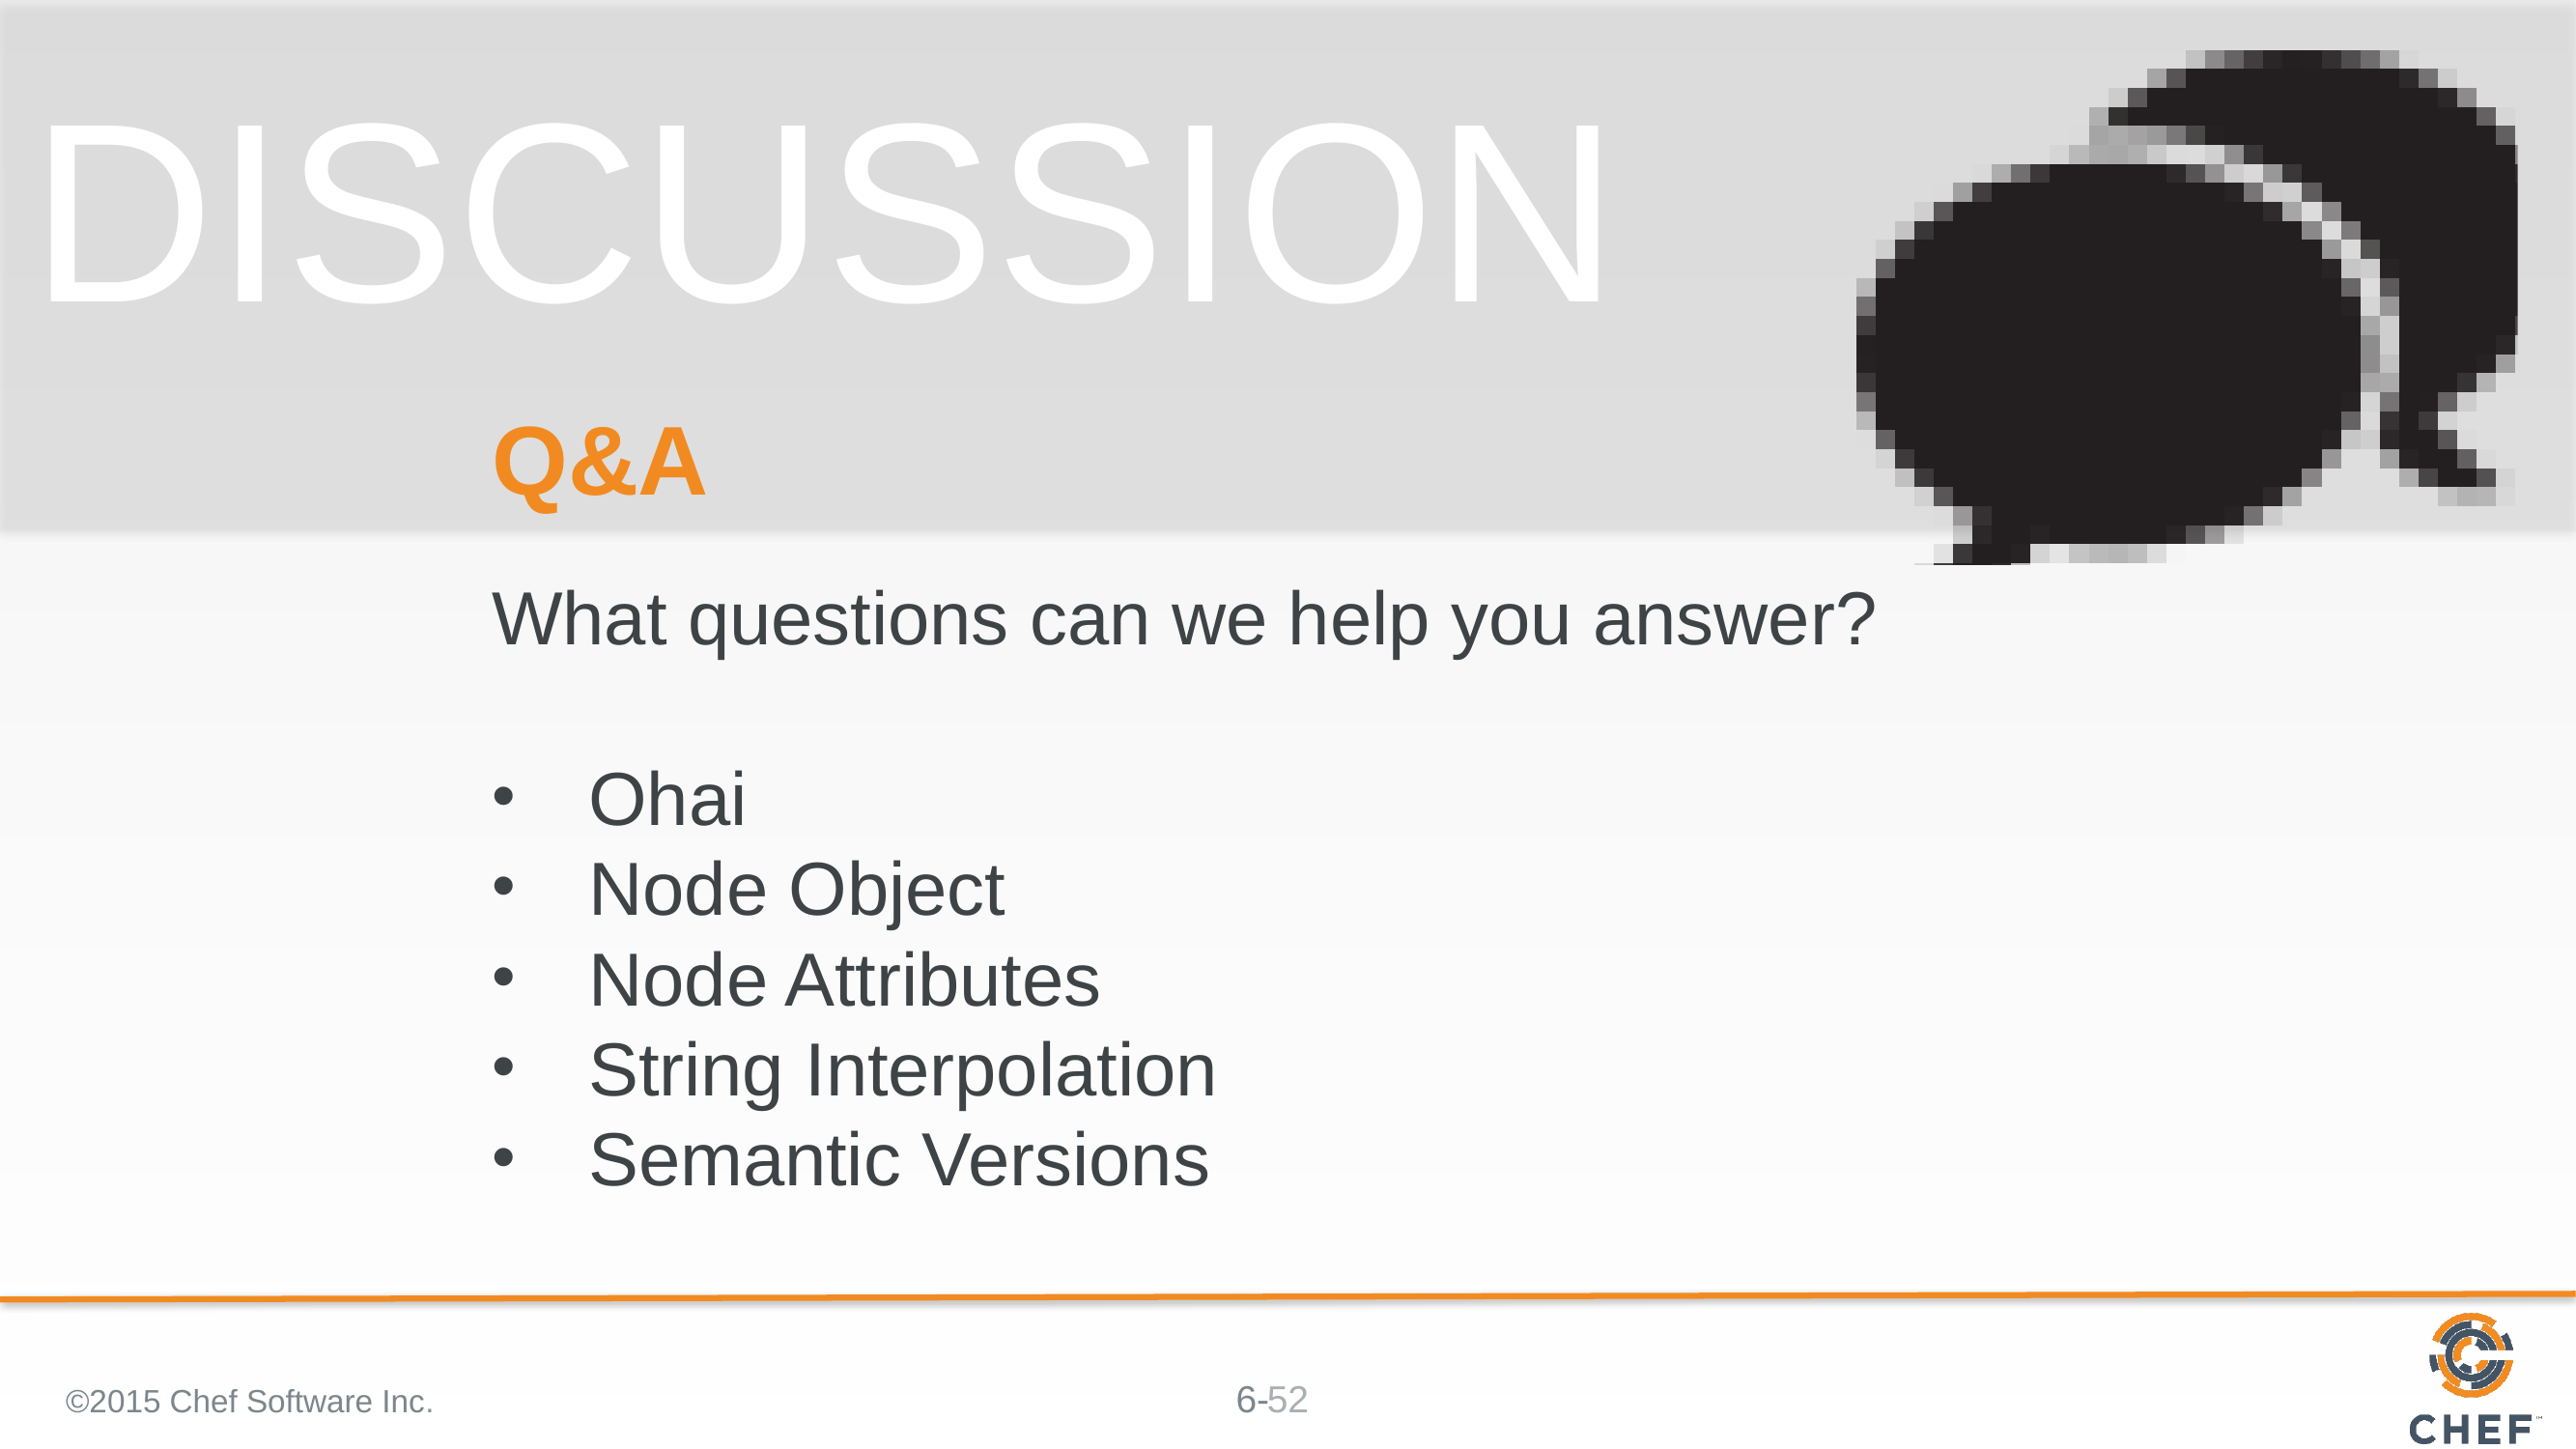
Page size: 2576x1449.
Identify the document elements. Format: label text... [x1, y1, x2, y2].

title Q&A [477, 395, 2217, 531]
picture [2399, 1297, 2550, 1449]
slide_number 52 [998, 1359, 1578, 1437]
subtitle What questions can we help you answer? Ohai Node Object Node Attributes String Interpolation Semantic Versions [477, 554, 2217, 1283]
footer ©2015 Chef Software Inc. [51, 1359, 952, 1440]
